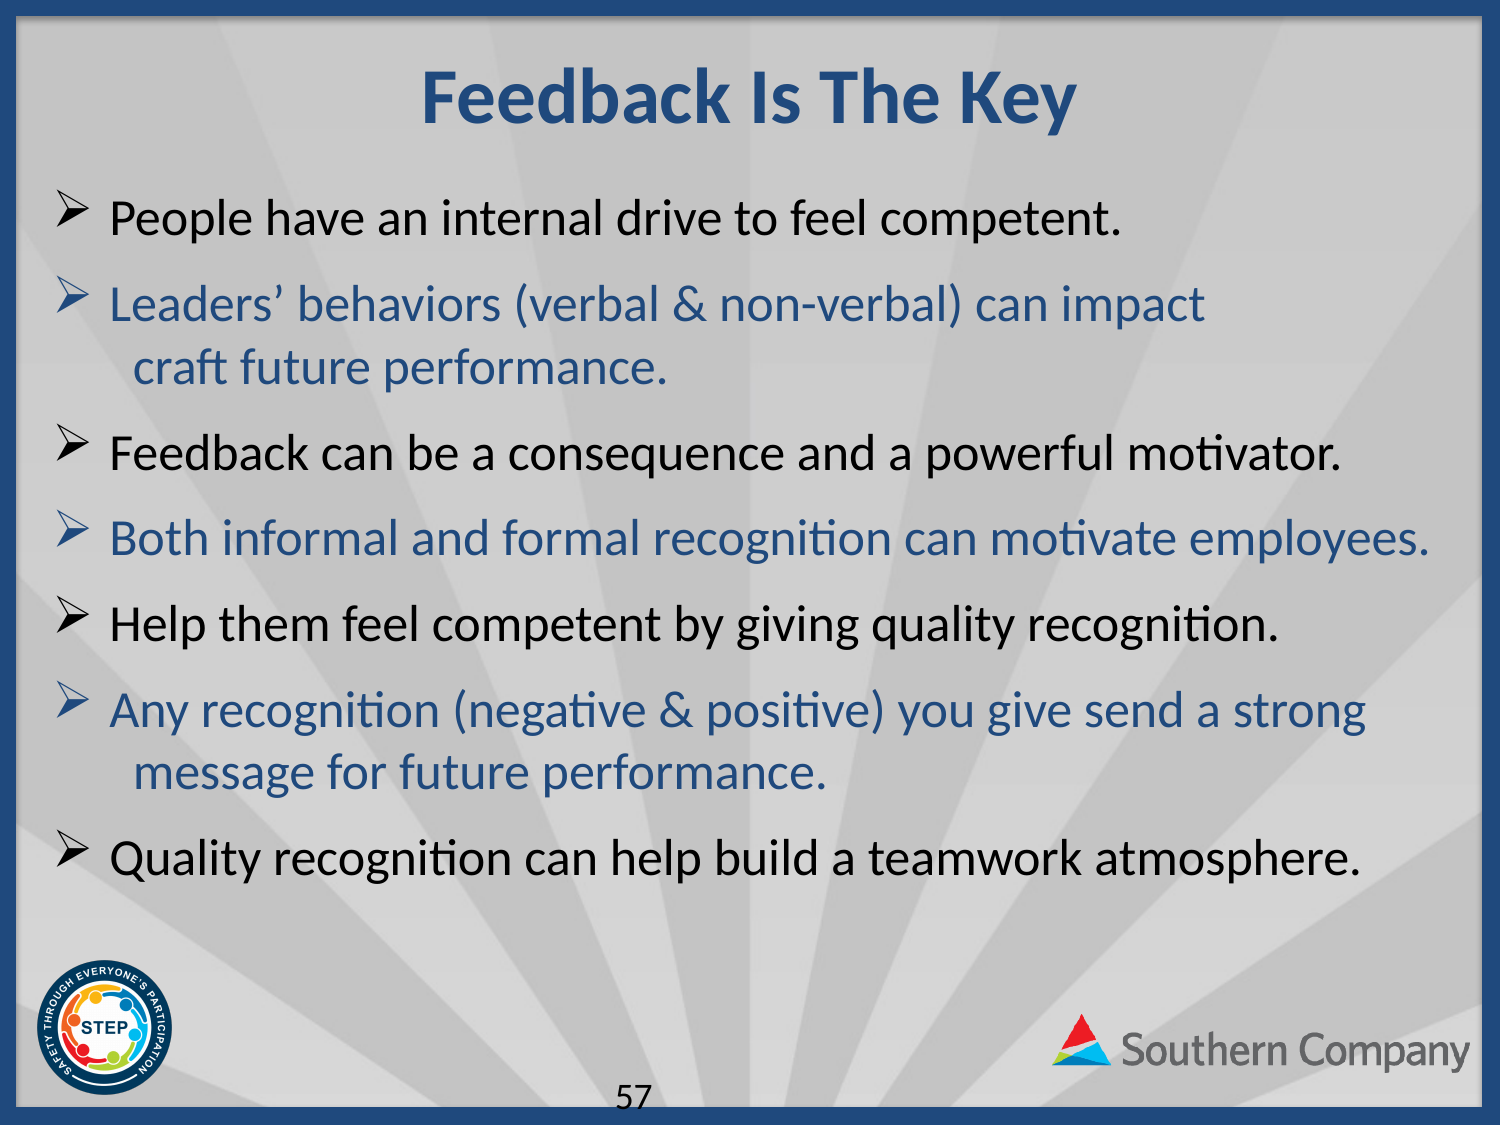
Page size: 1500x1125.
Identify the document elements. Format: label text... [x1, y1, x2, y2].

list People have an internal drive to feel competent. Leaders’ behaviors (verbal & non-verbal) can impact craft future performance. Feedback can be a consequence and a powerful motivator. Both informal and formal recognition can motivate employees. Help them feel competent by giving quality recognition. Any recognition (negative & positive) you give send a strong message for future performance. Quality recognition can help build a teamwork atmosphere. [37, 176, 1496, 956]
slide_number 57 [600, 1065, 925, 1125]
picture [16, 16, 1482, 27]
title Feedback Is The Key [0, 27, 1500, 157]
picture [16, 157, 1482, 1107]
